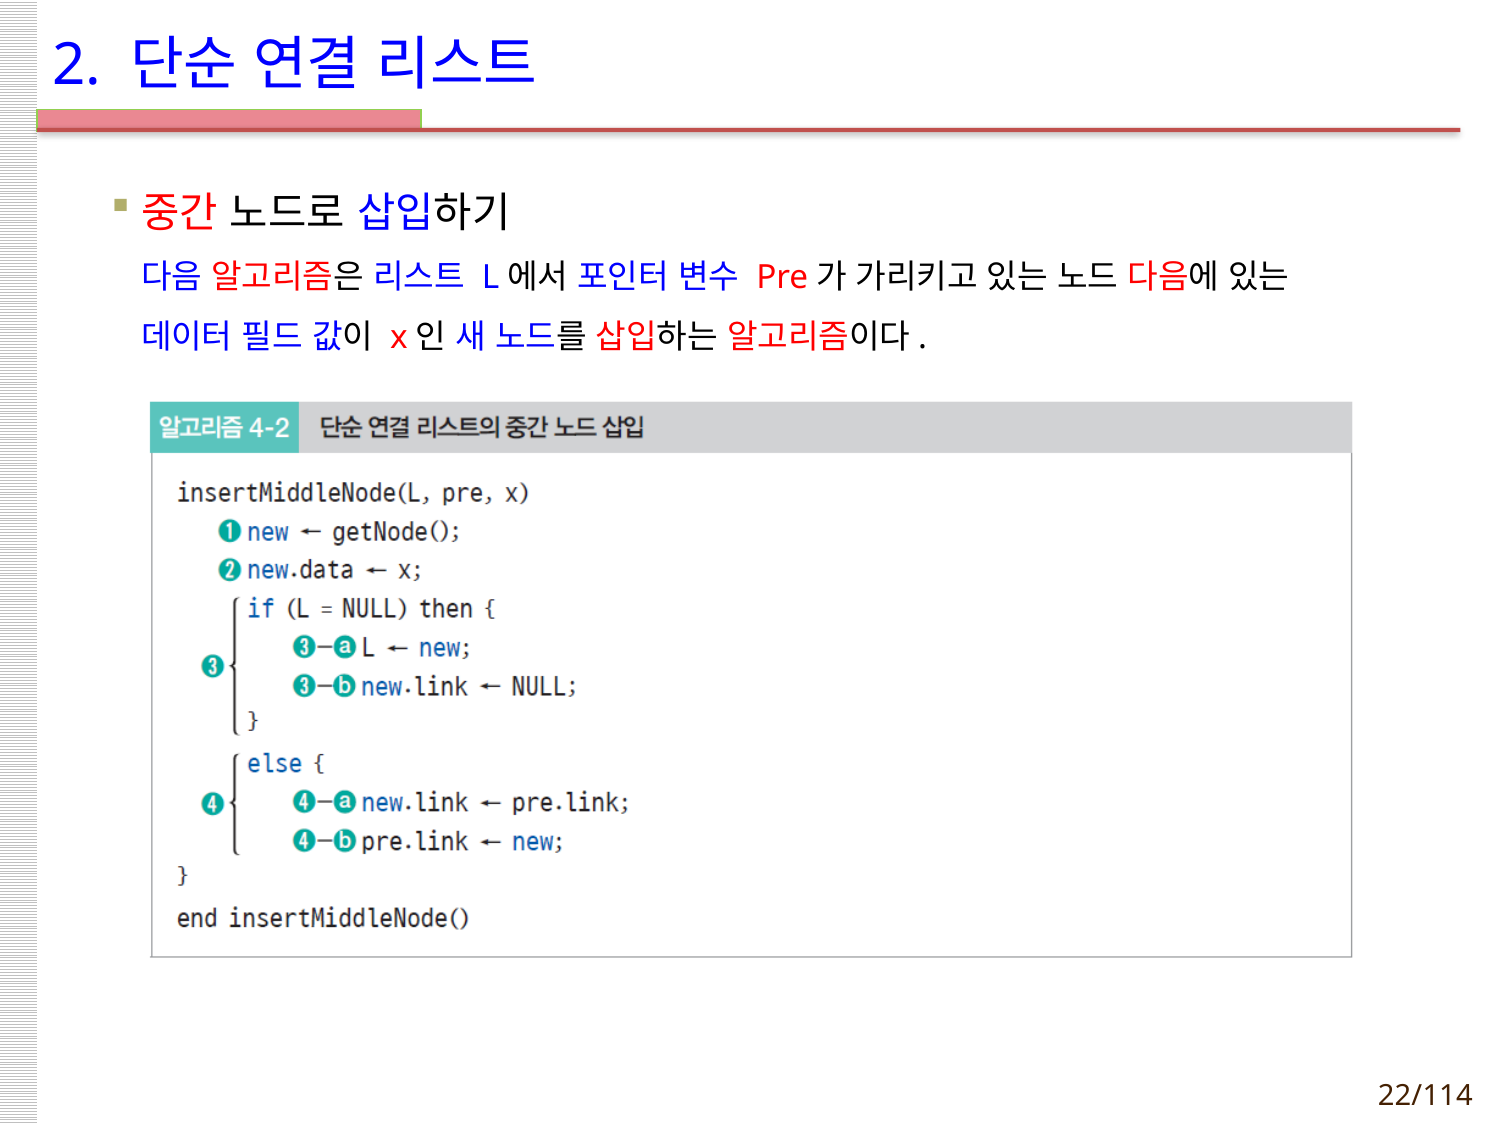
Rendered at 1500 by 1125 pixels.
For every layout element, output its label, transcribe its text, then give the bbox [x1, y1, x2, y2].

title 2. 단순 연결 리스트 [37, 13, 1278, 109]
list 중간 노드로 삽입하기 다음 알고리즘은 리스트 L에서 포인터 변수 Pre가 가리키고 있는 노드 다음에 있는 데이터 필드 값이 x인 새 노드를 삽입하는 알고리즘이다. [37, 152, 1463, 1091]
picture [143, 396, 1357, 965]
